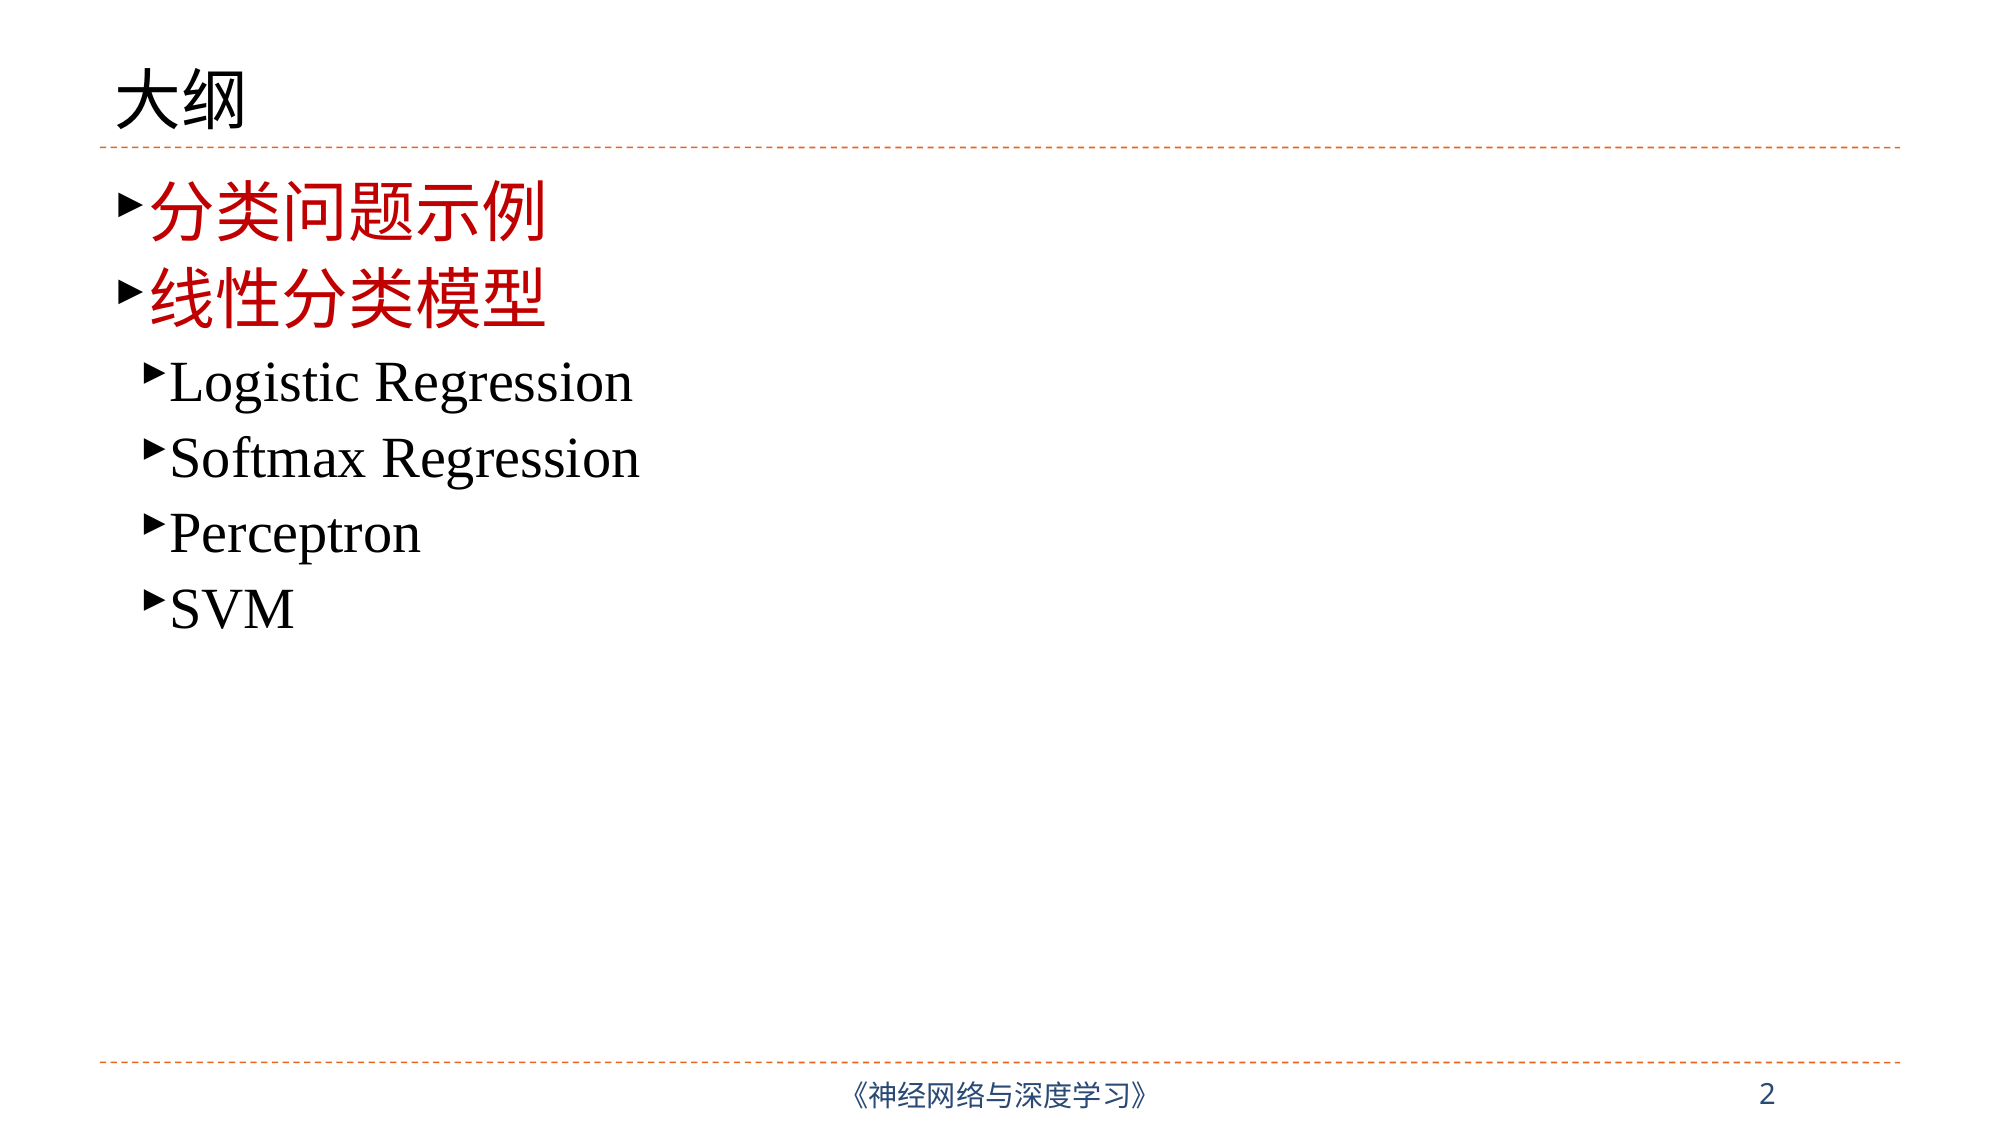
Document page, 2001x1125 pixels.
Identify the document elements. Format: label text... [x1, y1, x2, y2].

list 分类问题示例 线性分类模型 Logistic Regression Softmax Regression Perceptron SVM [99, 162, 1900, 1050]
title 大纲 [99, 24, 1900, 146]
